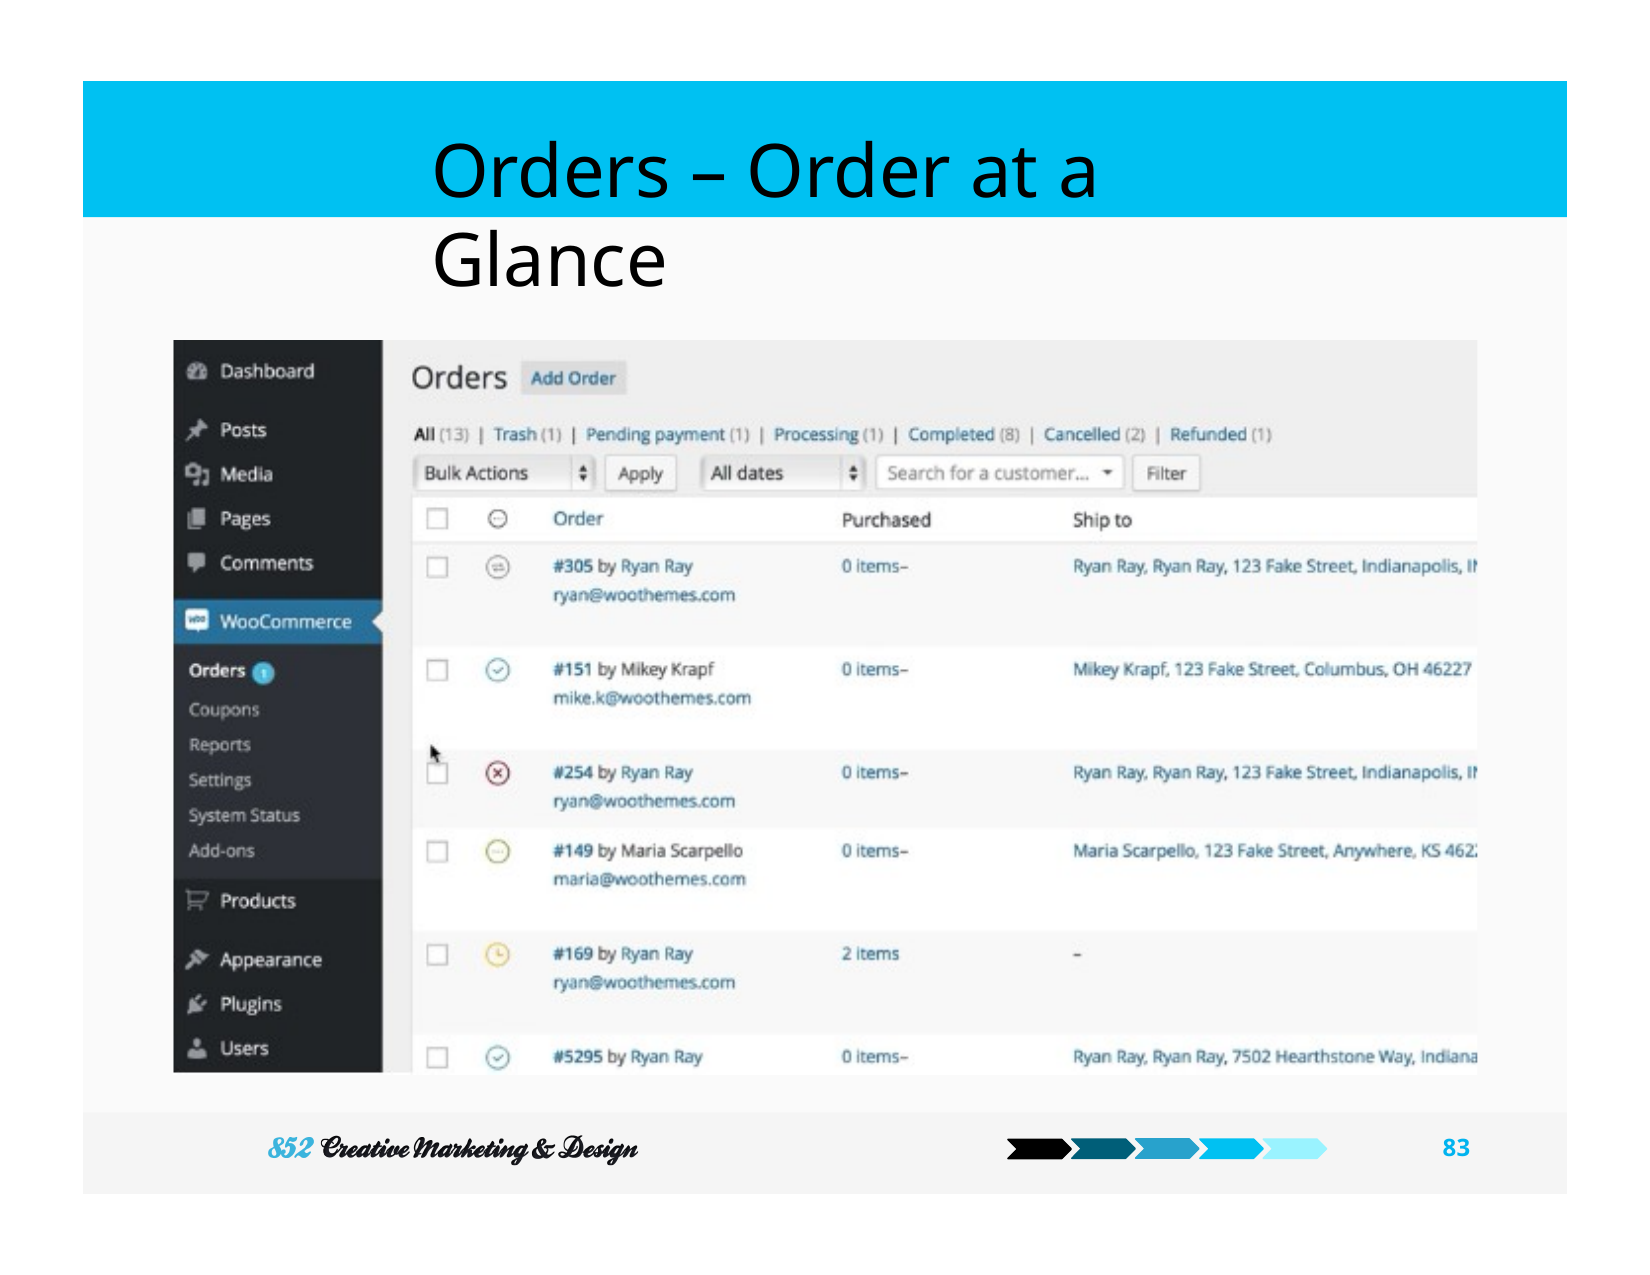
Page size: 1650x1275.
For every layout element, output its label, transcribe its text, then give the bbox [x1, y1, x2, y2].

text_box [1071, 1139, 1136, 1159]
text_box [1007, 1139, 1072, 1159]
title Orders – Order at a Glance [428, 121, 1221, 337]
picture [257, 1124, 645, 1173]
text_box [1263, 1139, 1327, 1159]
text_box [172, 340, 1478, 1076]
slide_number 83 [1438, 1129, 1484, 1275]
text_box [1199, 1139, 1264, 1159]
text_box [1135, 1138, 1199, 1159]
